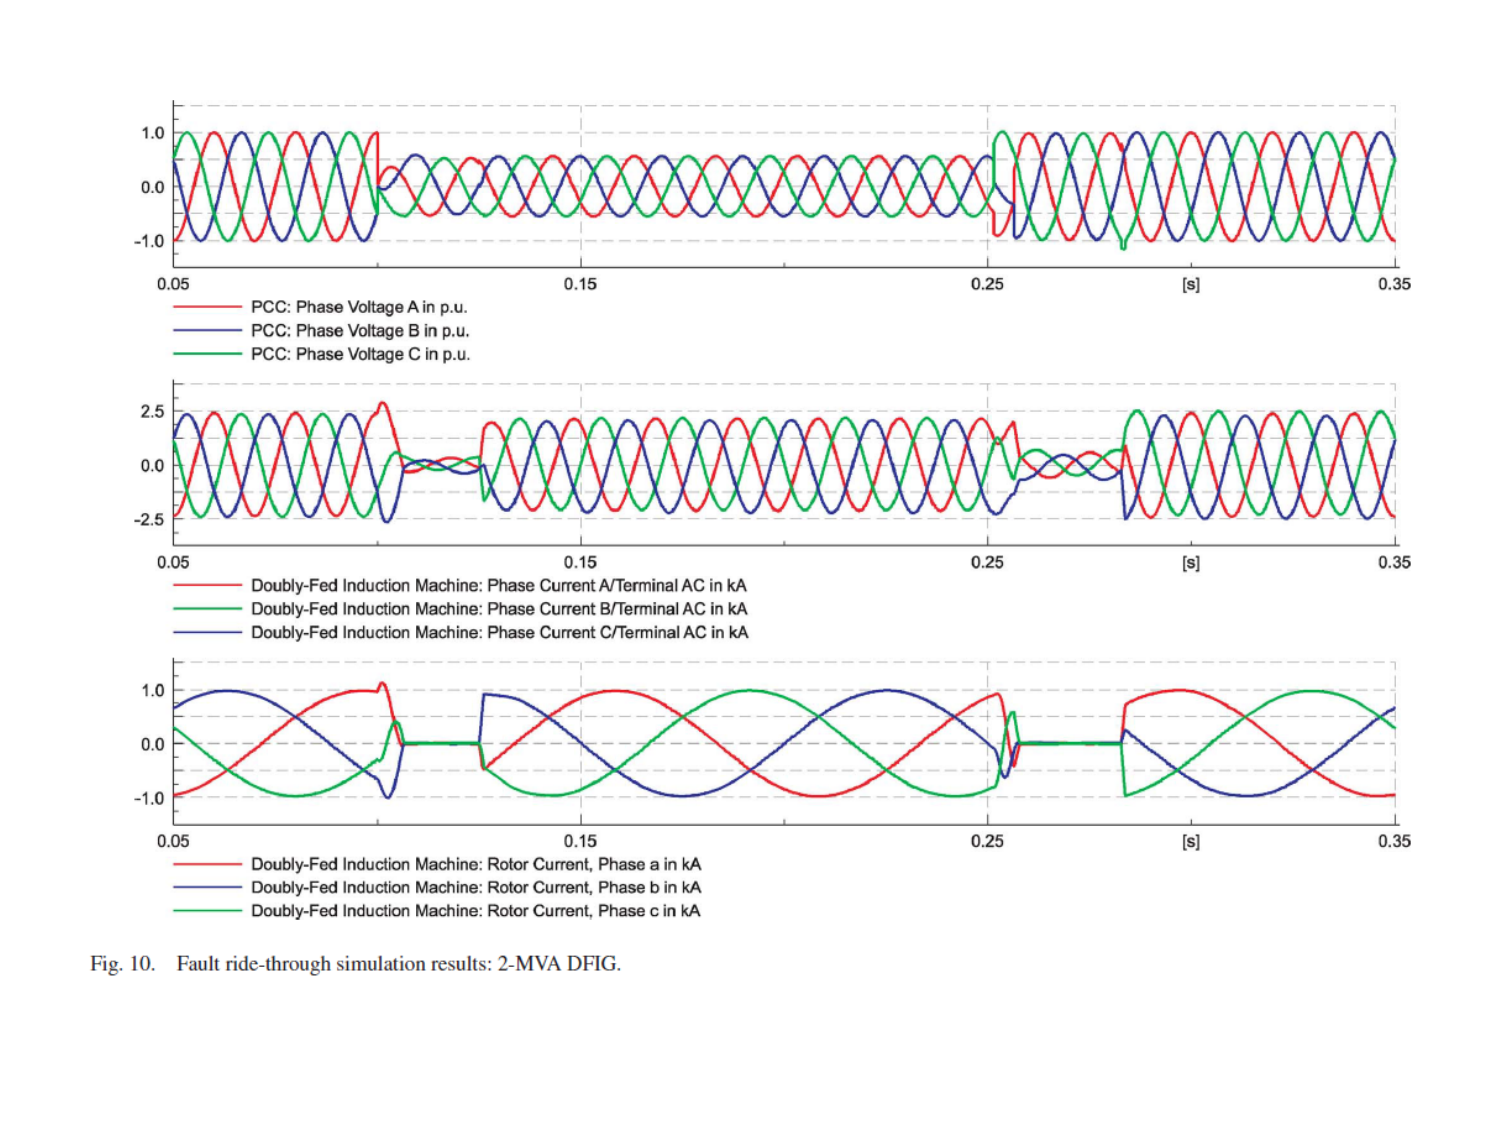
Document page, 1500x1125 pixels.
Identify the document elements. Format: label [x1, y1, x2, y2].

picture [52, 77, 1459, 983]
